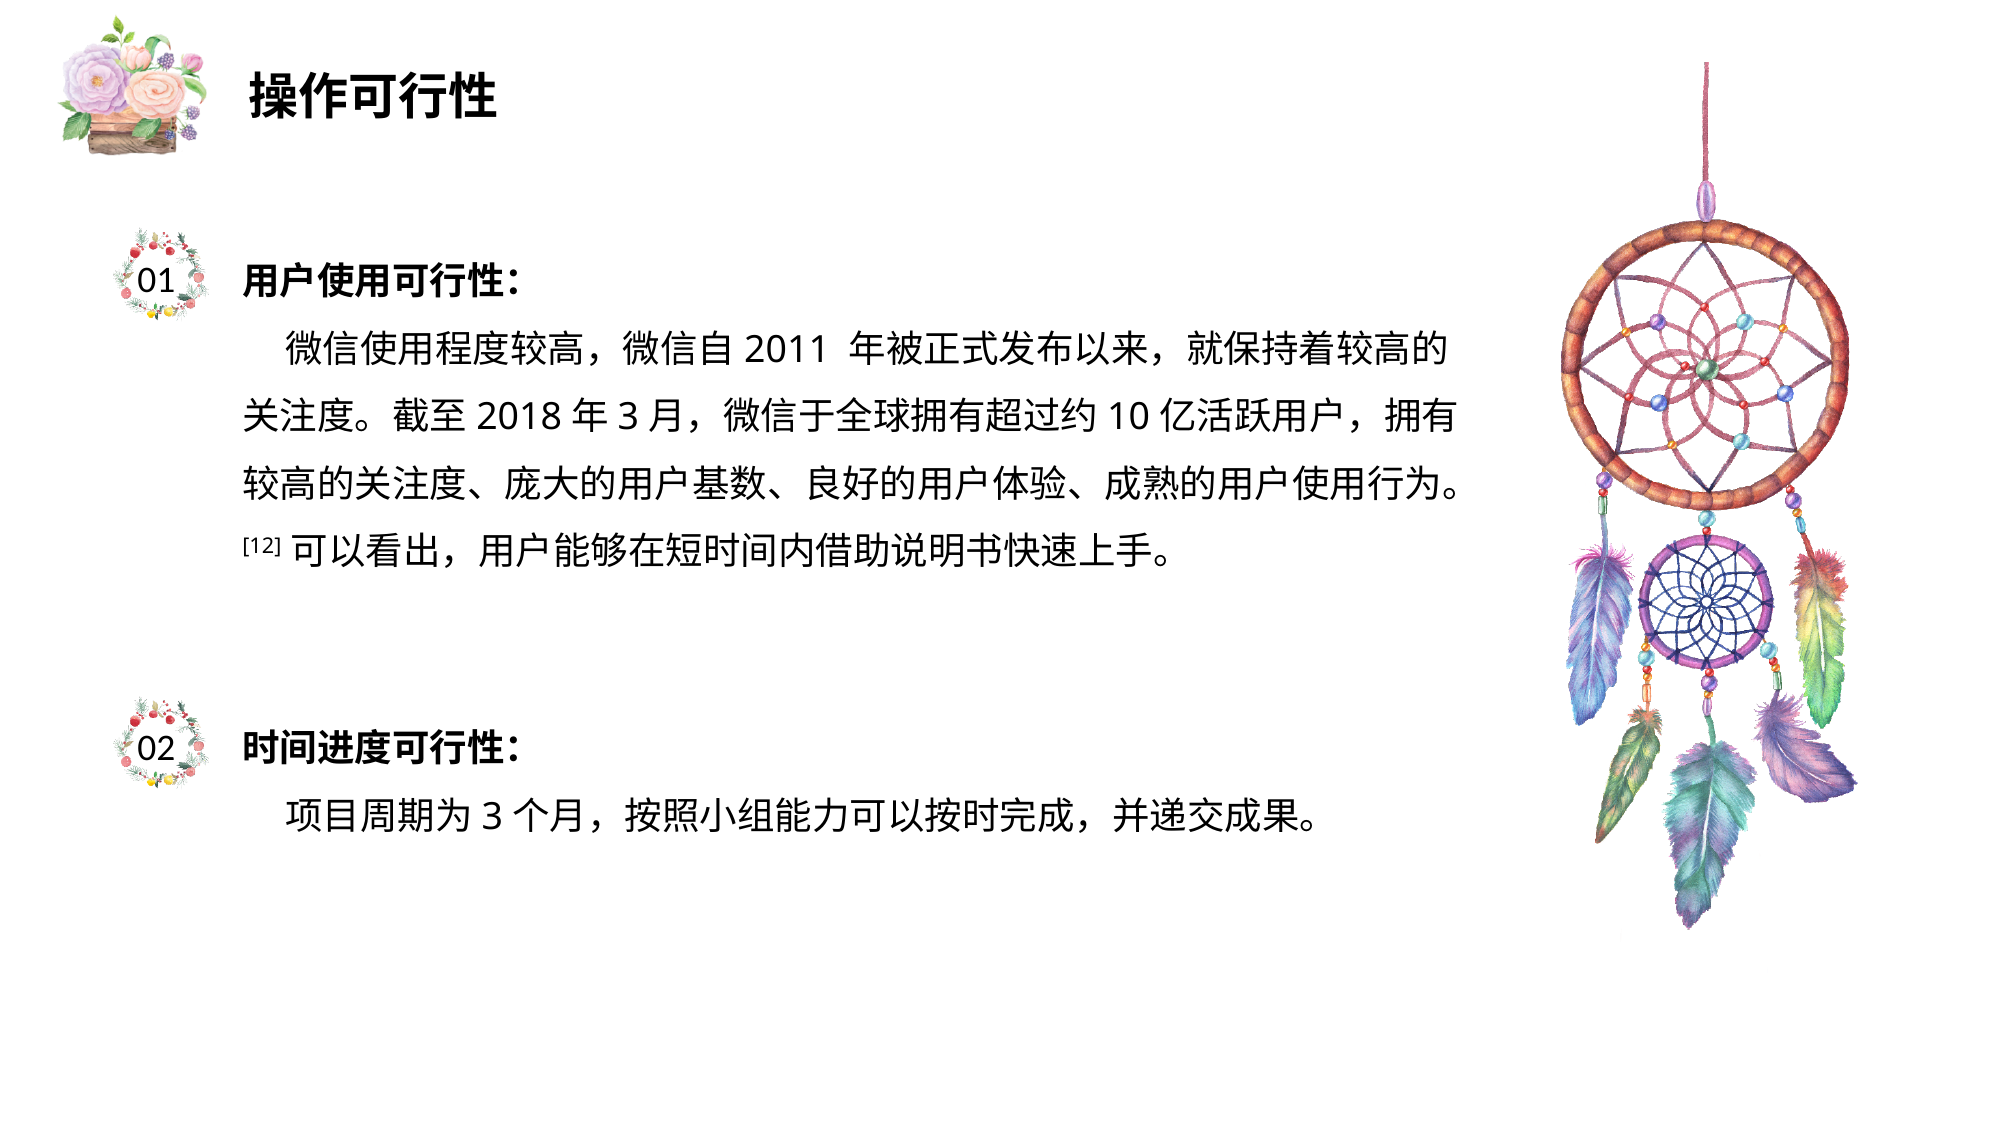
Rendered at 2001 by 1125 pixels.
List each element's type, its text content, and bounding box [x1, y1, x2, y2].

text_box 时间进度可行性： 项目周期为3个月，按照小组能力可以按时完成，并递交成果。 [227, 694, 1480, 912]
text_box 用户使用可行性： 微信使用程度较高，微信自2011 年被正式发布以来，就保持着较高的关注度。截至2018年3月，微信于全球拥有超过约10亿活跃用户，拥有较高的关注度、庞大的用户基数、良好的用户体验、成熟的用户使用行为。[12]可以看出，用户能够在短时间内借助说明书快速上手。 [227, 227, 1480, 580]
picture [100, 679, 228, 806]
picture [1515, 62, 1894, 979]
picture [39, 0, 228, 188]
picture [100, 210, 228, 338]
text_box 操作可行性 [233, 56, 1006, 132]
